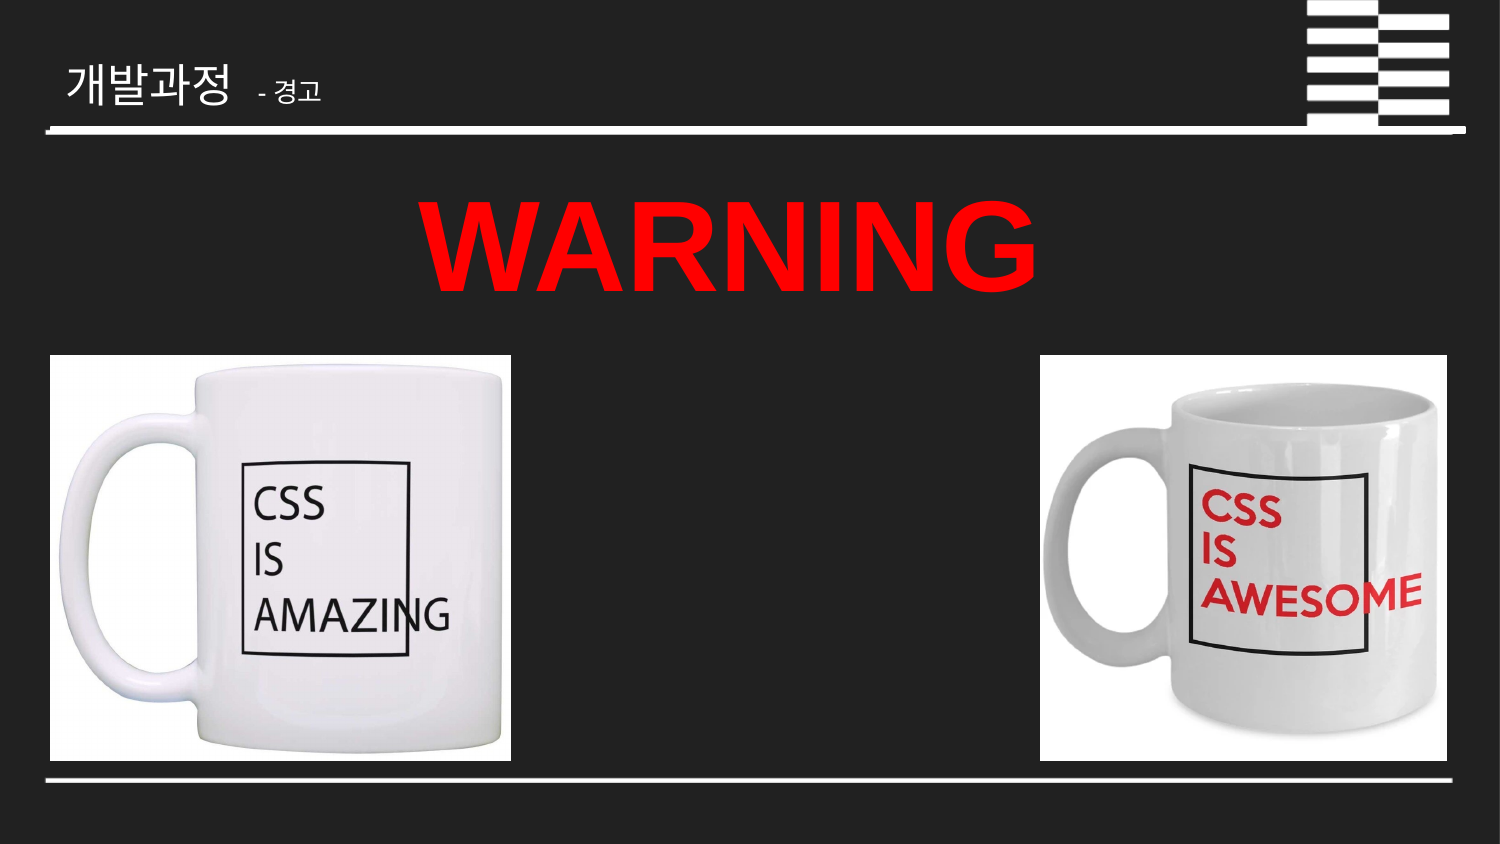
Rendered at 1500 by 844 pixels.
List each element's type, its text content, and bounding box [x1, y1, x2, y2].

text_box 개발과정 -경고 [50, 41, 718, 127]
text_box WARNING [286, 147, 1175, 333]
picture [0, 0, 1500, 844]
text_box [50, 127, 1466, 133]
